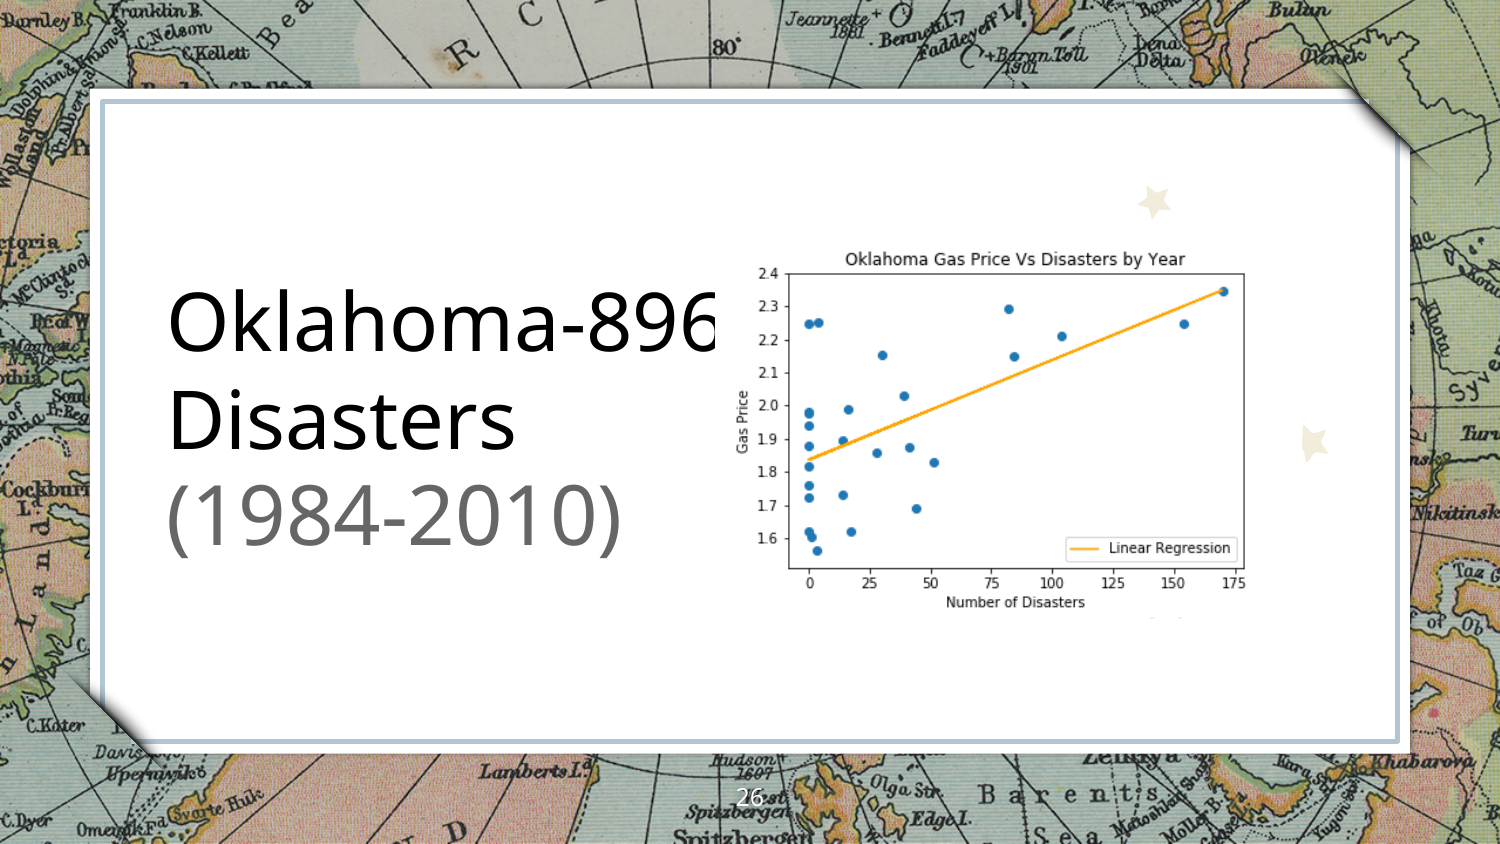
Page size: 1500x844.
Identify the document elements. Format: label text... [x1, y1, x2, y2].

text_box [1306, 427, 1328, 463]
slide_number ‹#› [705, 753, 795, 844]
title Oklahoma-896 Disasters [166, 275, 710, 462]
text_box [1137, 185, 1171, 220]
subtitle (1984-2010) [166, 462, 710, 592]
picture [715, 226, 1302, 618]
picture [0, 0, 1500, 844]
